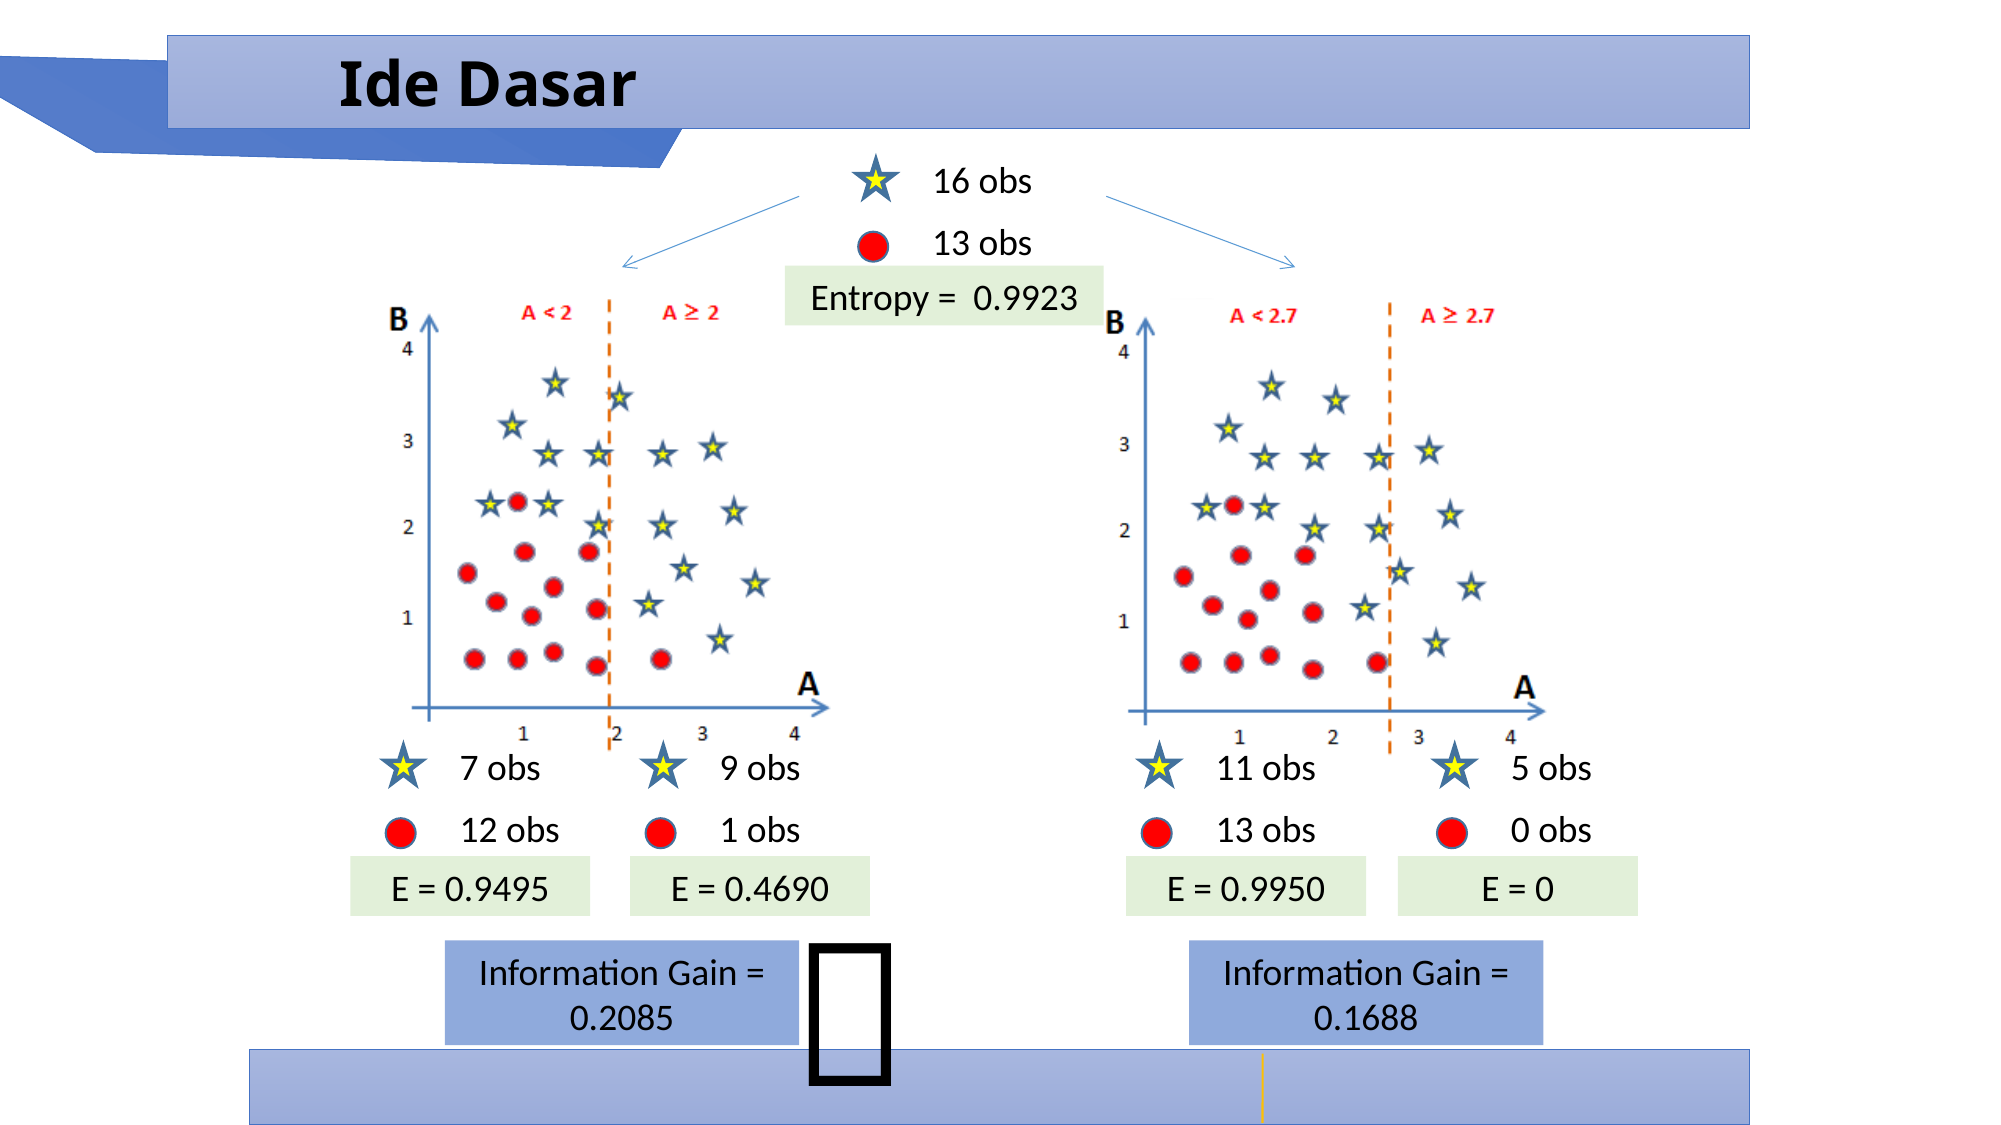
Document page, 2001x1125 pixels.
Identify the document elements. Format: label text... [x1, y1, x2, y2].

text_box E = 0.9950 [1126, 856, 1367, 916]
picture [1094, 298, 1553, 760]
text_box Information Gain = 0.2085 [444, 940, 775, 1046]
text_box  [775, 878, 835, 1049]
text_box Information Gain = 0.1688 [1189, 940, 1544, 1046]
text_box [0, 0, 1750, 253]
text_box E = 0.4690 [630, 856, 870, 916]
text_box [1436, 735, 1662, 858]
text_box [621, 196, 800, 268]
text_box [1106, 196, 1296, 268]
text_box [249, 1049, 1750, 1125]
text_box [1141, 735, 1367, 858]
picture [373, 298, 840, 758]
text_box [385, 735, 611, 858]
text_box Entropy = 0.9923 [784, 265, 1104, 326]
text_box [858, 148, 1083, 272]
text_box E = 0 [1397, 856, 1638, 916]
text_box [645, 735, 870, 858]
text_box E = 0.9495 [350, 856, 591, 916]
